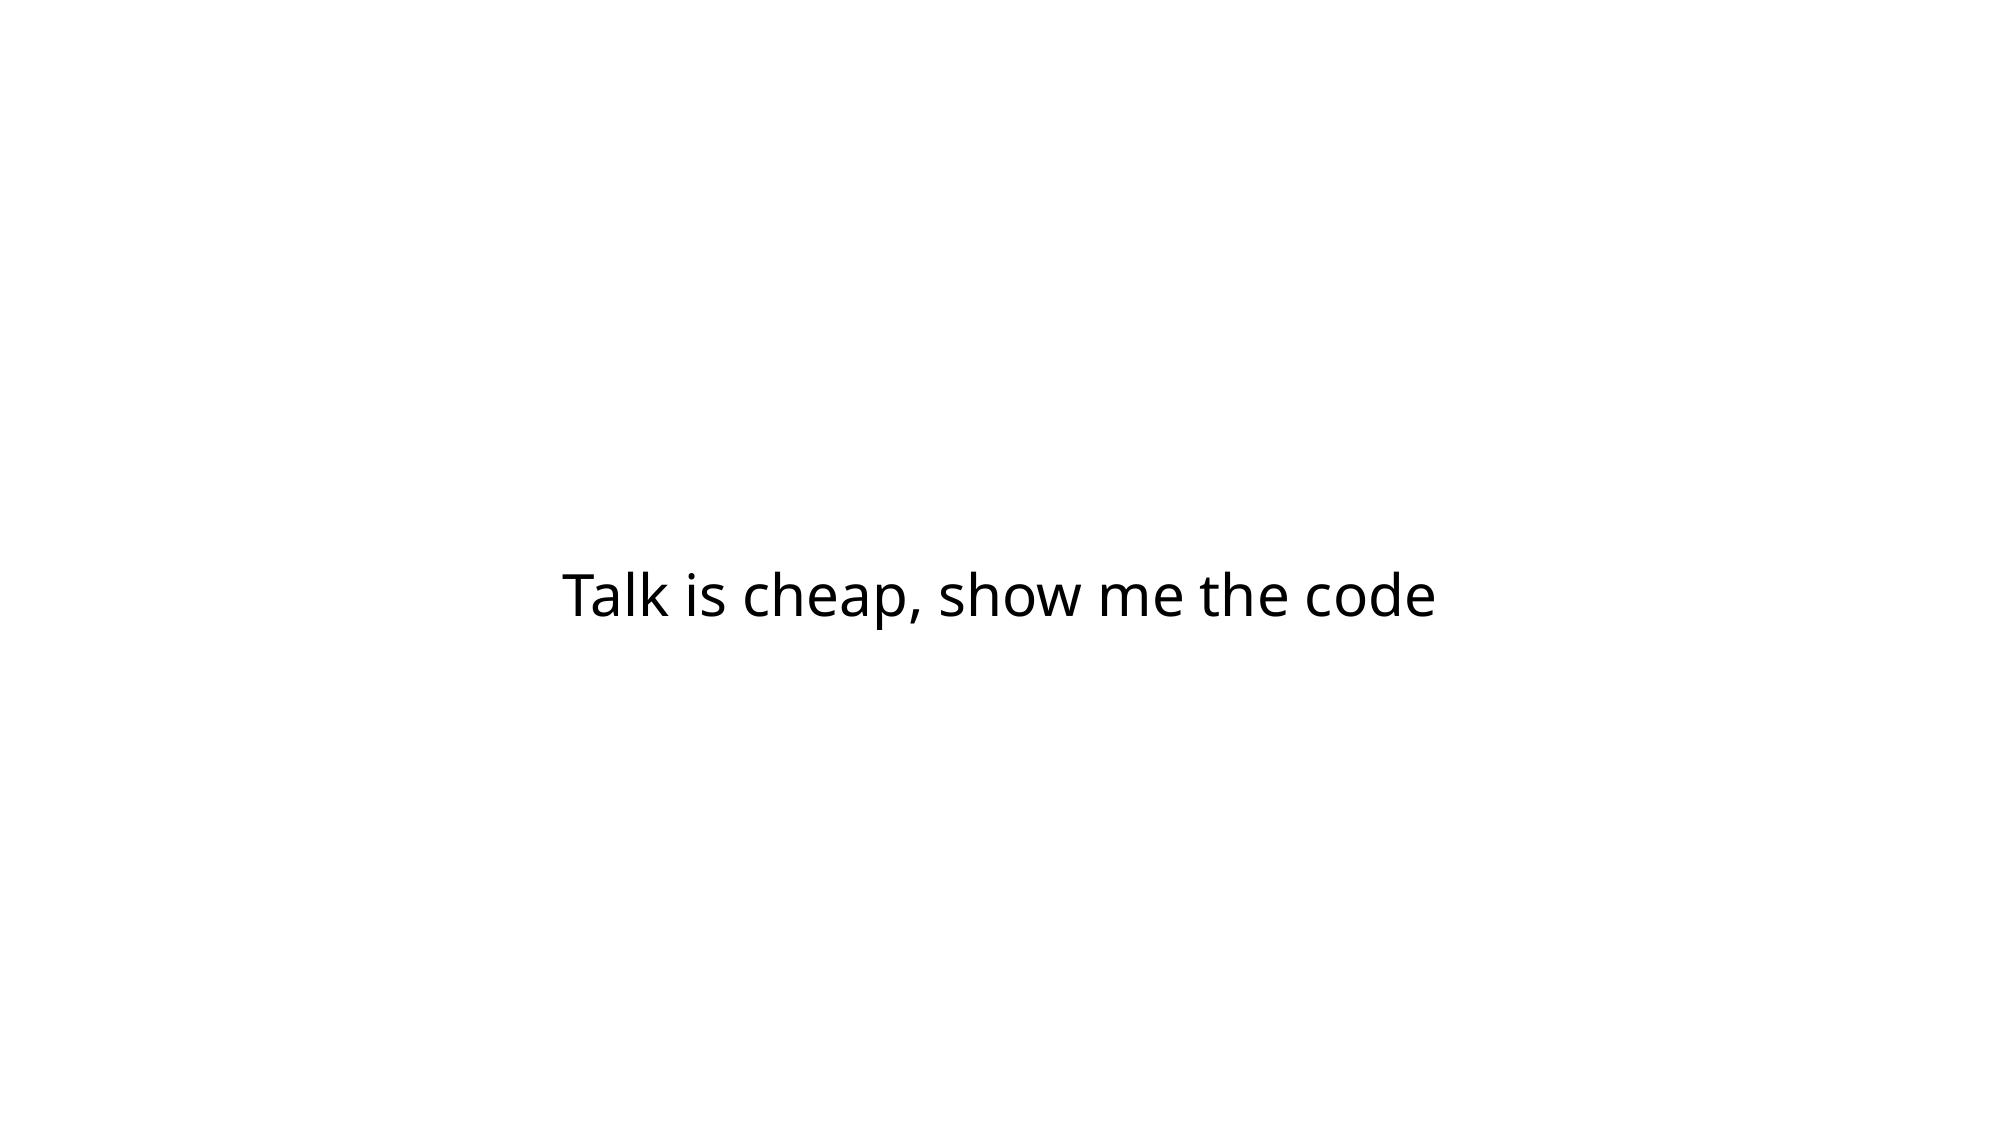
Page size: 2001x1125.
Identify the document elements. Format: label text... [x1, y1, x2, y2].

list Talk is cheap, show me the code [137, 558, 1863, 671]
